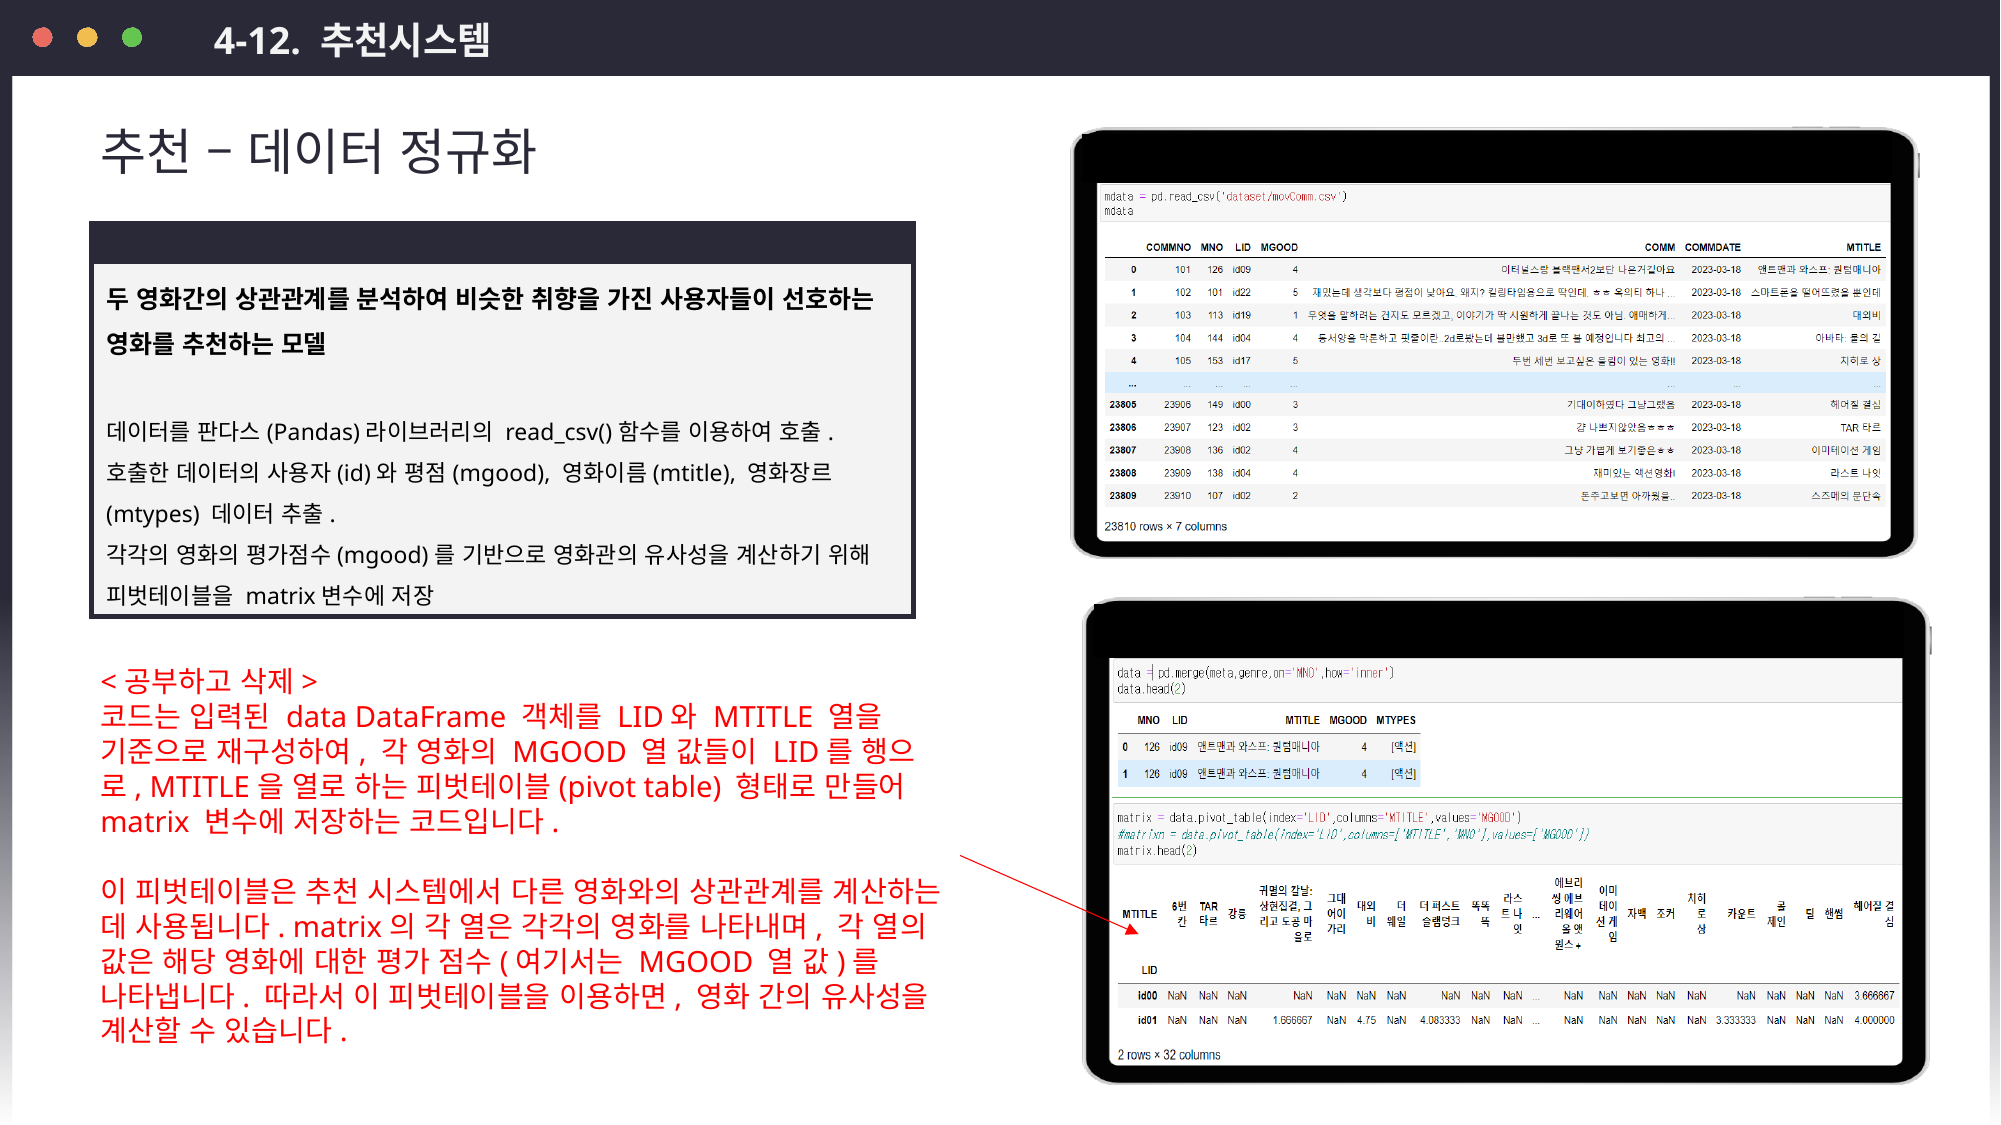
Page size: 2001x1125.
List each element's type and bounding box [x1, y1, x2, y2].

text_box [1081, 596, 1932, 1085]
text_box [0, 0, 2000, 1125]
text_box [91, 223, 914, 617]
text_box [1069, 126, 1920, 559]
text_box [960, 857, 1139, 935]
